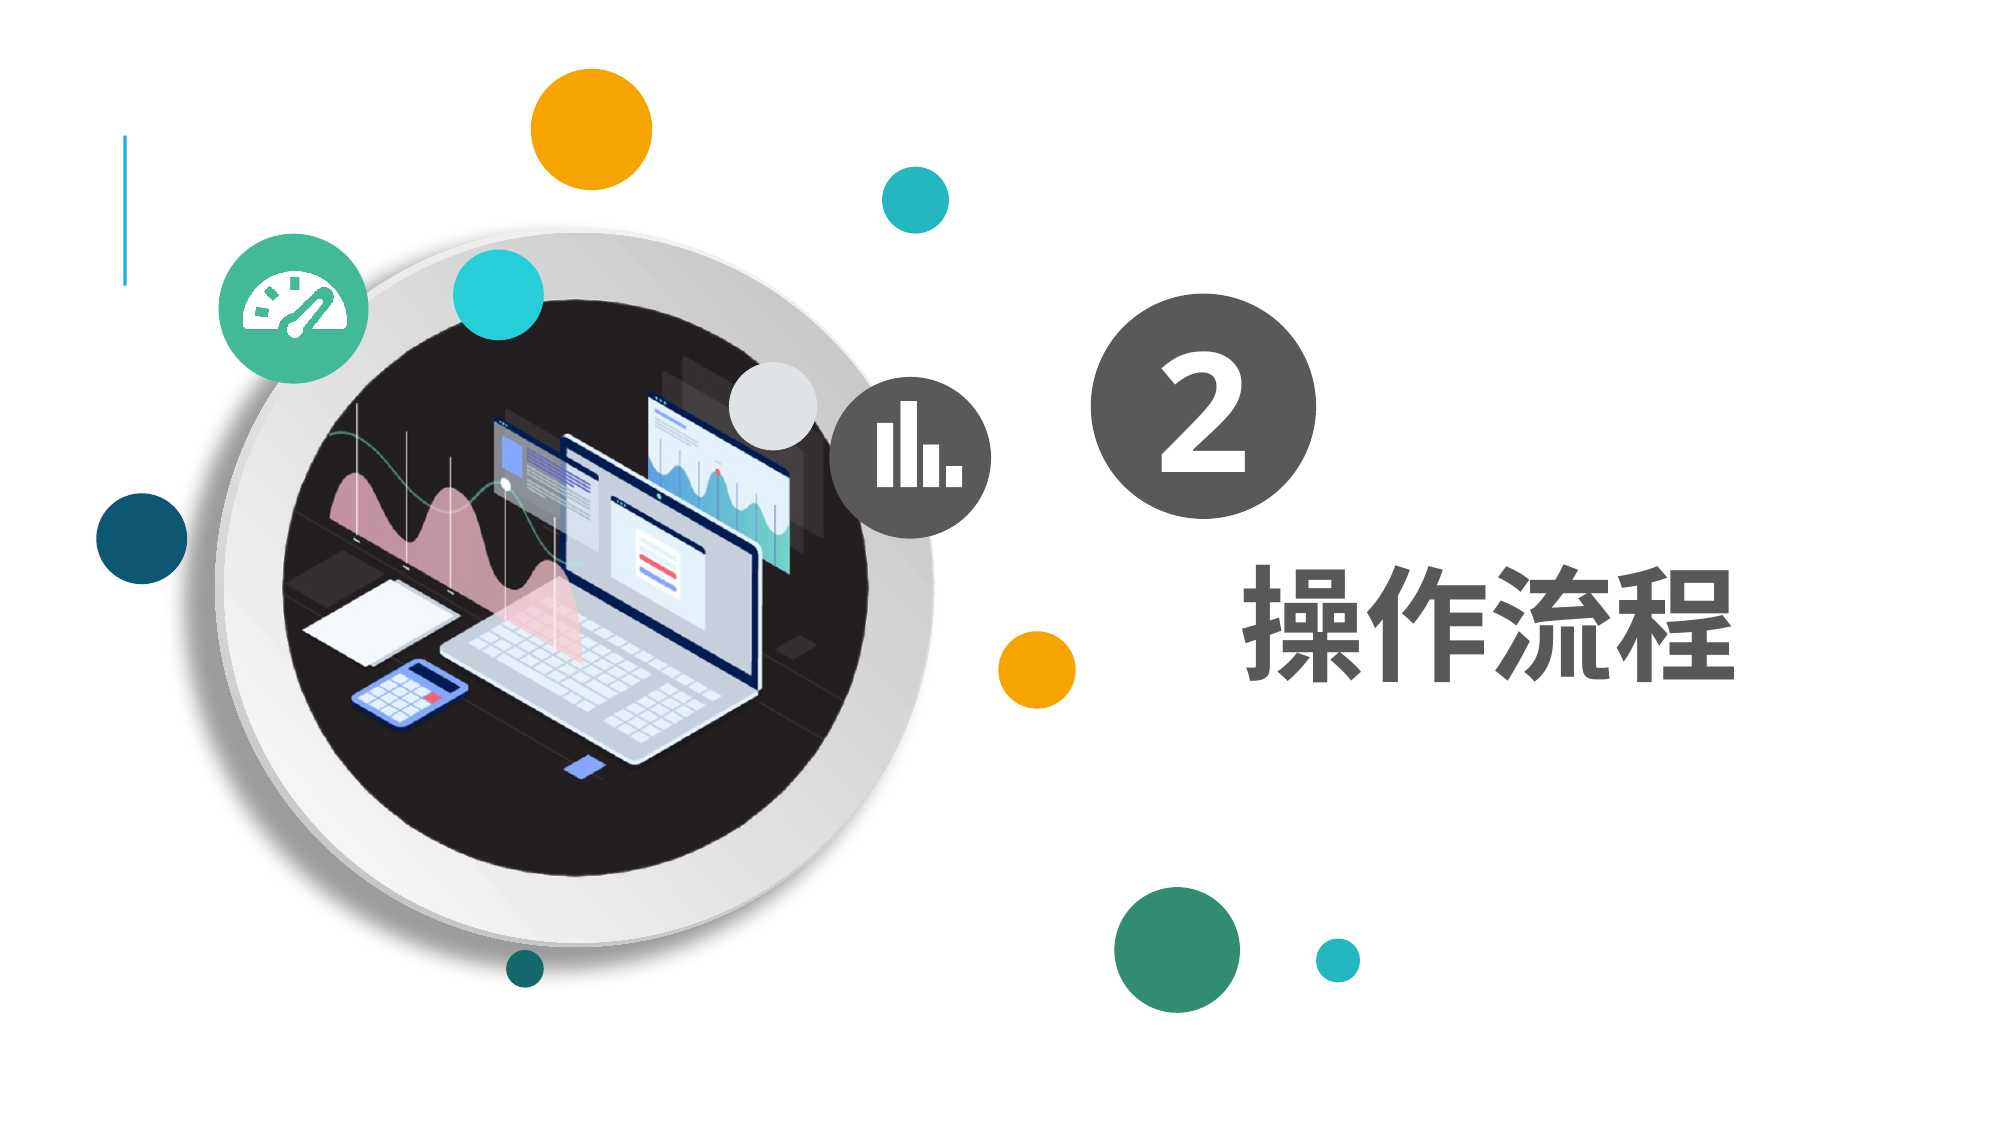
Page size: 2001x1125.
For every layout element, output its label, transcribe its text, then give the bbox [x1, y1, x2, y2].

picture [280, 297, 870, 879]
text_box 2 [1088, 291, 1319, 522]
text_box [1313, 936, 1363, 985]
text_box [218, 233, 369, 384]
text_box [88, 101, 1061, 1072]
text_box [1065, 640, 1078, 700]
text_box 操作流程 [1224, 538, 1774, 704]
text_box [536, 66, 647, 100]
text_box [1112, 885, 1243, 1015]
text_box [829, 376, 992, 539]
